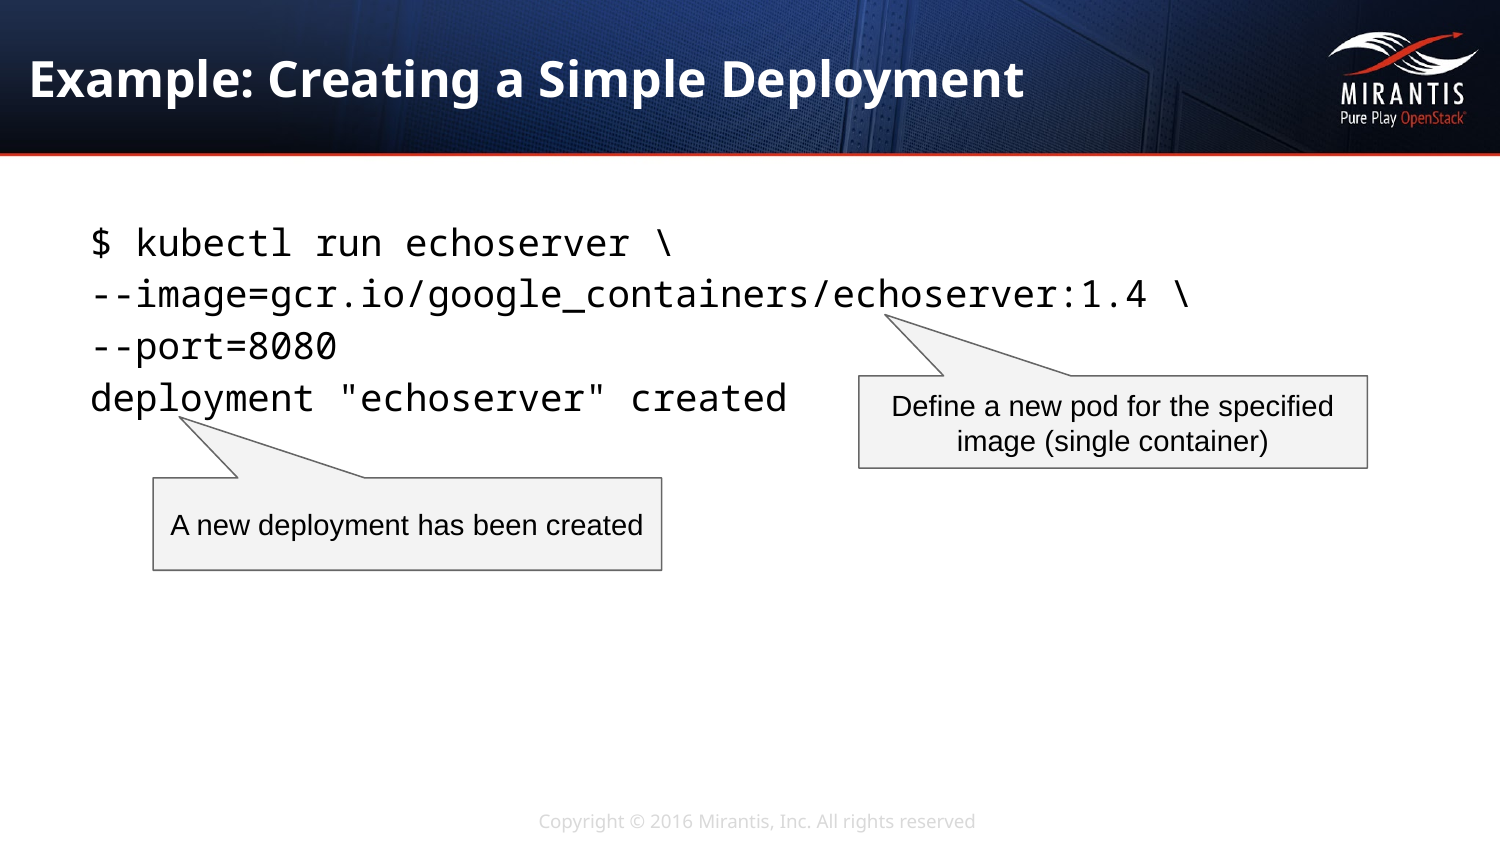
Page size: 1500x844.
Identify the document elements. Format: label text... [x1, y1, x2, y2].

list $ kubectl run echoserver \ --image=gcr.io/google_containers/echoserver:1.4 \ --port=8080 deployment "echoserver" created [75, 196, 1425, 808]
title Example: Creating a Simple Deployment [13, 0, 1332, 156]
picture [0, 0, 1500, 844]
text_box A new deployment has been created [153, 416, 662, 571]
text_box Define a new pod for the specified image (single container) [858, 314, 1368, 469]
